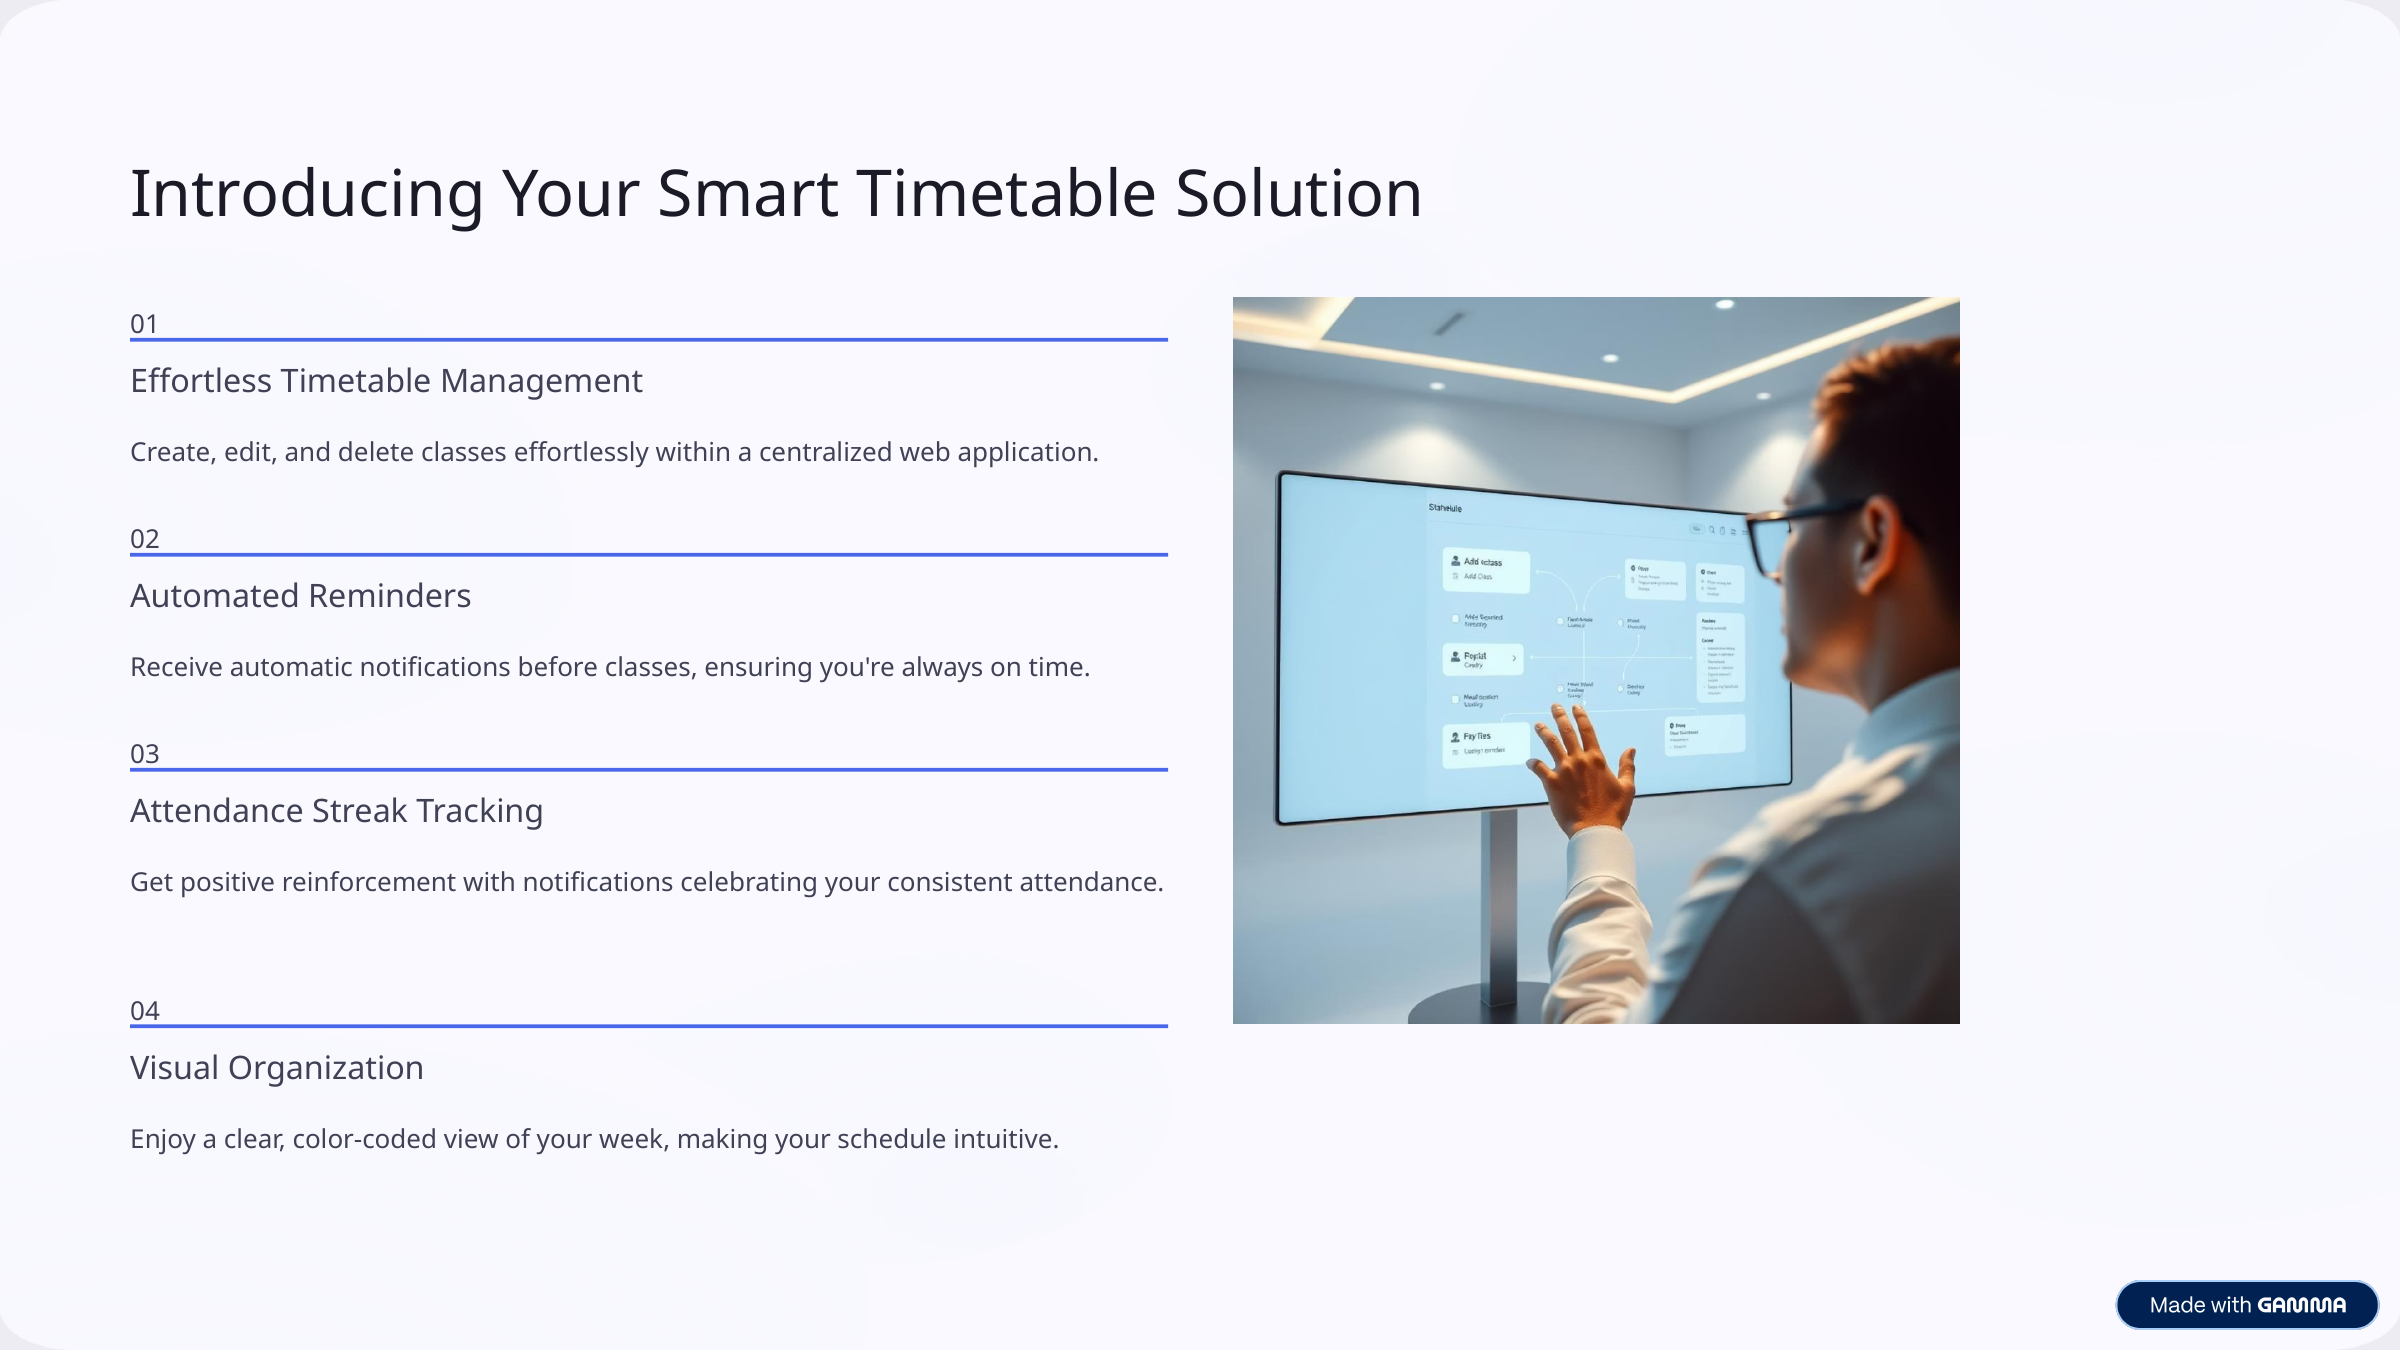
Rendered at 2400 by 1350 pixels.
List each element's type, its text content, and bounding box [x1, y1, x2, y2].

text_box Visual Organization [130, 1045, 456, 1086]
text_box Enjoy a clear, color-coded view of your week, making your schedule intuitive. [130, 1111, 1169, 1154]
text_box [130, 767, 1169, 772]
text_box [130, 337, 1169, 342]
text_box Effortless Timetable Management [130, 358, 645, 400]
text_box Receive automatic notifications before classes, ensuring you're always on time. [130, 640, 1169, 682]
text_box 03 [130, 727, 157, 760]
text_box [130, 552, 1169, 557]
text_box Introducing Your Smart Timetable Solution [130, 147, 1441, 230]
text_box Automated Reminders [130, 573, 475, 615]
picture [1232, 297, 1960, 1024]
text_box 01 [130, 297, 157, 330]
text_box [130, 1024, 1169, 1029]
text_box 02 [130, 512, 157, 545]
text_box Create, edit, and delete classes effortlessly within a centralized web application. [130, 425, 1169, 467]
picture [2106, 1271, 2389, 1339]
text_box Attendance Streak Tracking [130, 788, 558, 830]
text_box 04 [130, 984, 157, 1017]
text_box Get positive reinforcement with notifications celebrating your consistent attendance. [130, 855, 1169, 939]
